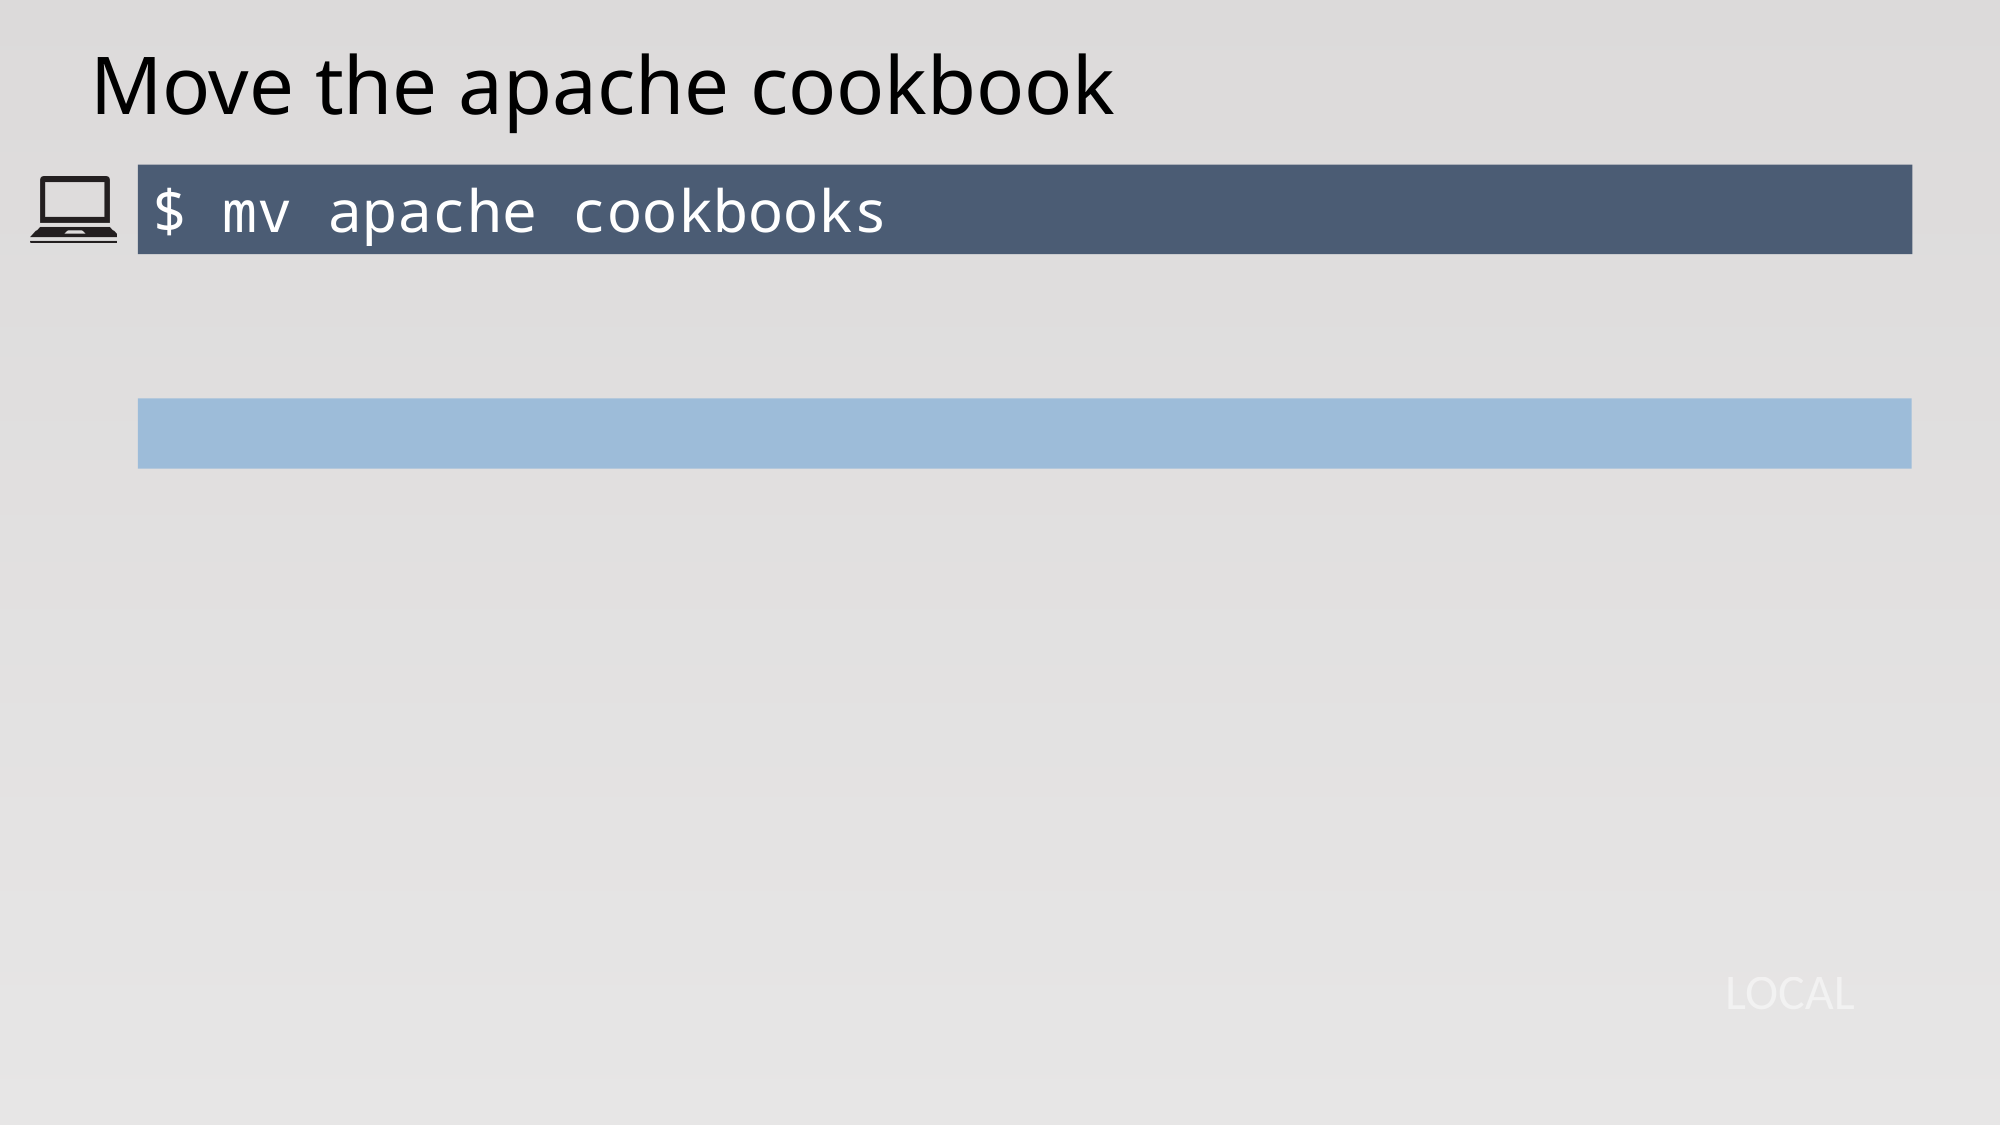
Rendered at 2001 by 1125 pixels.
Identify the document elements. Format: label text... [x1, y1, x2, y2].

title Move the apache cookbook [75, 37, 1913, 140]
list $ mv apache cookbooks [137, 164, 1913, 255]
